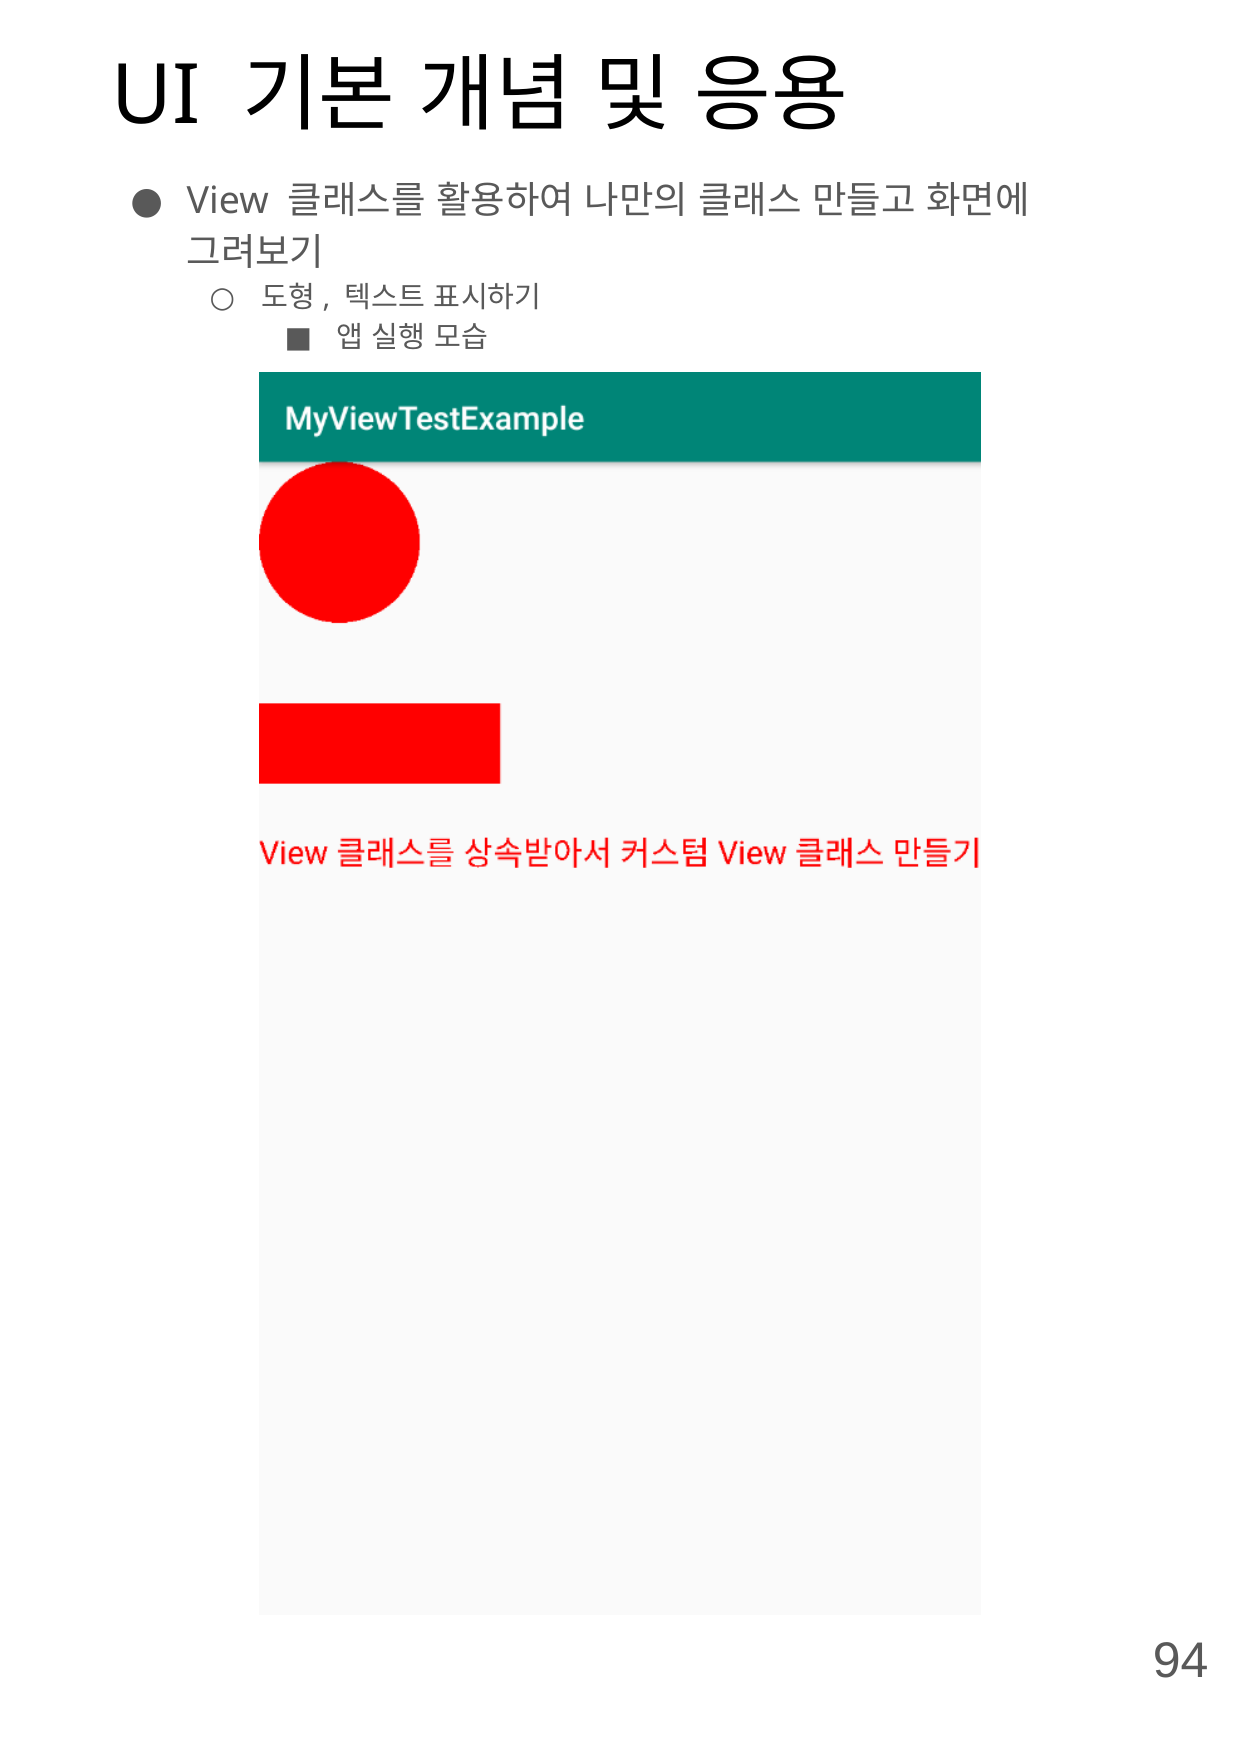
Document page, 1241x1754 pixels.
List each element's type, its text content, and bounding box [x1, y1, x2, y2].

slide_number 94 [1108, 1590, 1224, 1725]
title UI 기본 개념 및 응용 [96, 25, 1157, 154]
picture [258, 372, 982, 1616]
list View 클래스를 활용하여 나만의 클래스 만들고 화면에 그려보기 도형, 텍스트 표시하기 앱 실행 모습 [96, 154, 1157, 1514]
